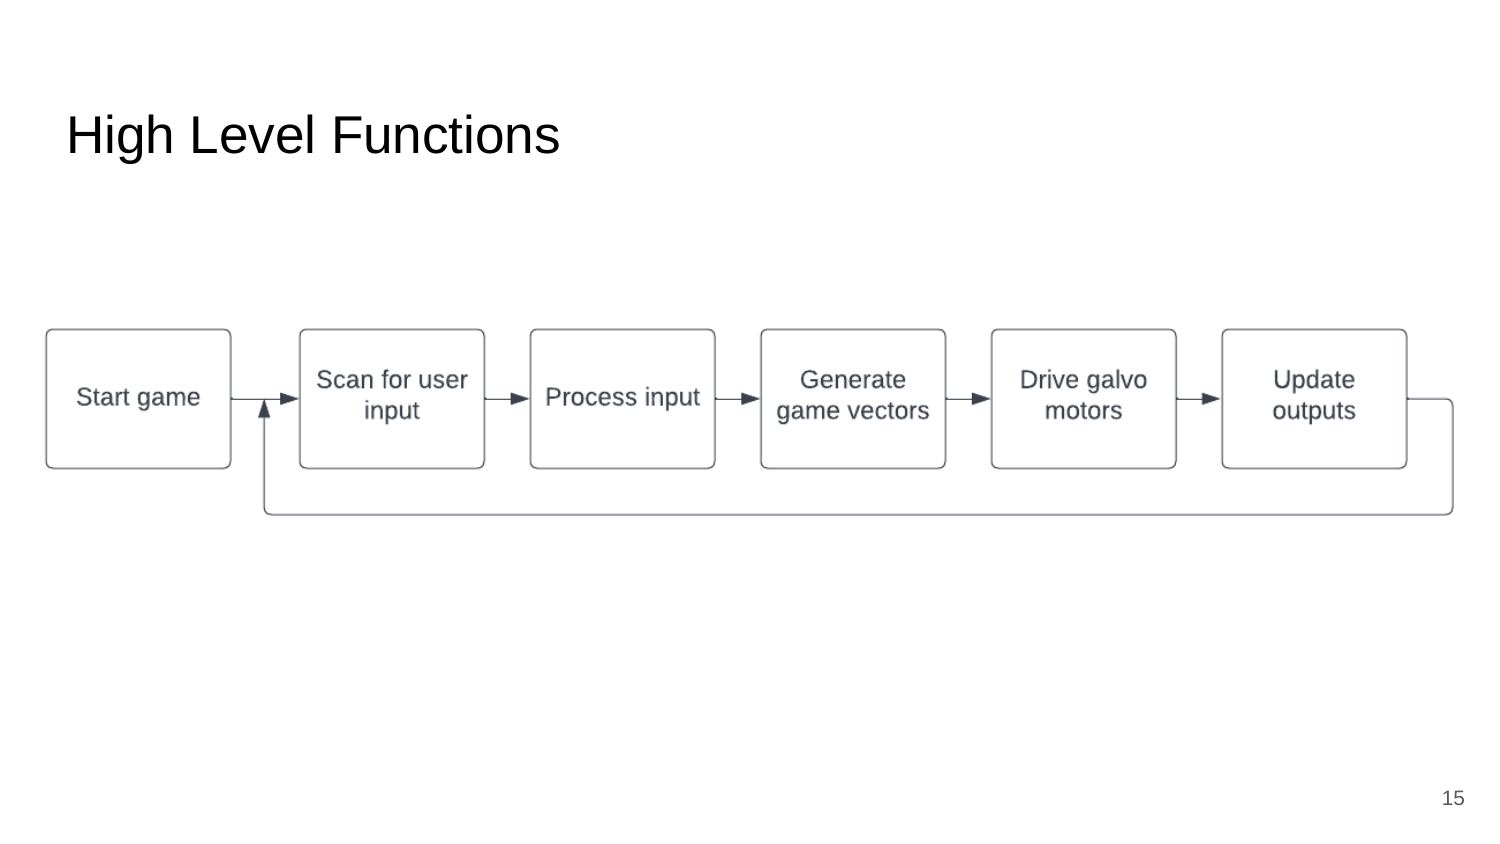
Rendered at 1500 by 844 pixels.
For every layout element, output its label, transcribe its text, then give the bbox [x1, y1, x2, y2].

picture [0, 283, 1500, 561]
title High Level Functions [51, 85, 1449, 180]
slide_number ‹#› [1389, 764, 1480, 830]
